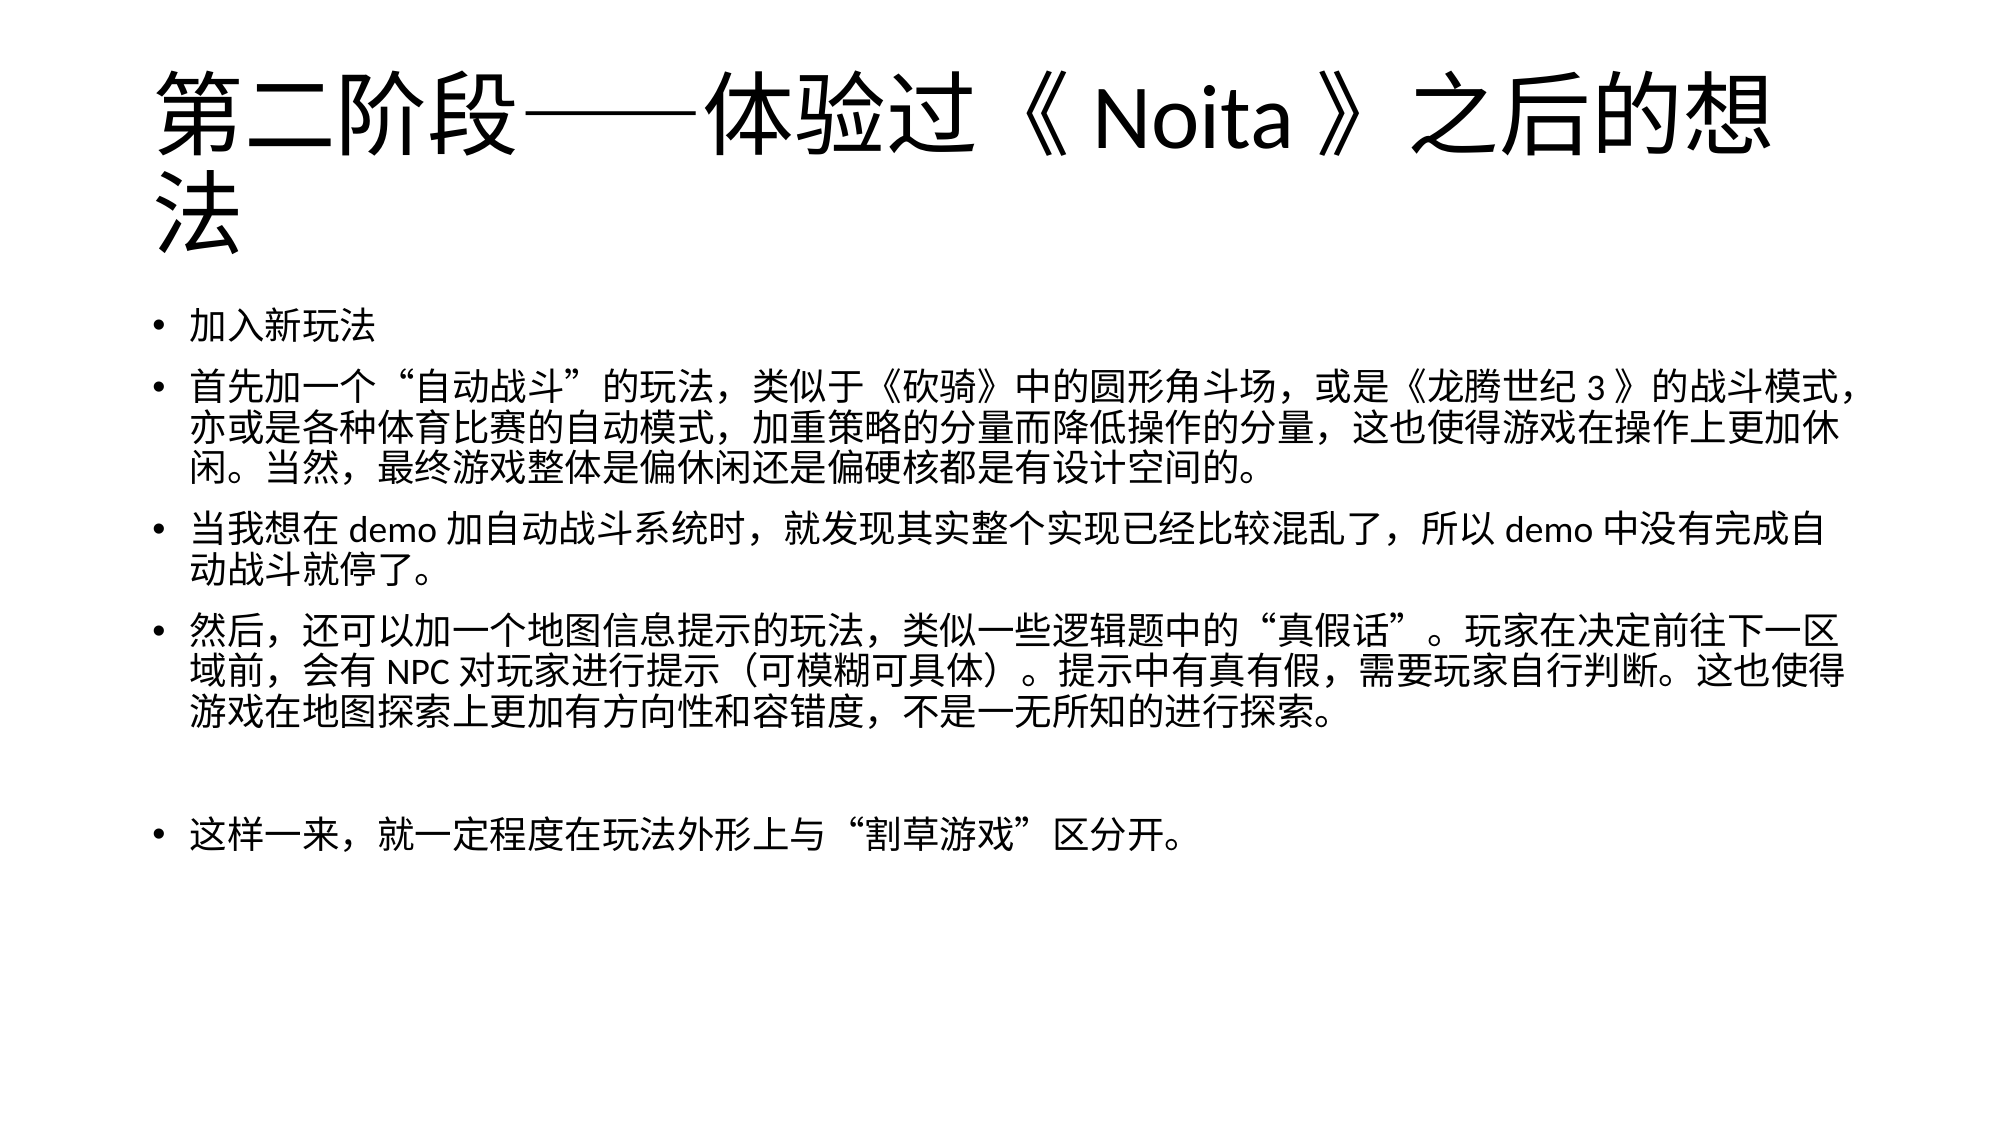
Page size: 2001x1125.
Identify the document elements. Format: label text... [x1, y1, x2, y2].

list 加入新玩法 首先加一个“自动战斗”的玩法，类似于《砍骑》中的圆形角斗场，或是《龙腾世纪3》的战斗模式，亦或是各种体育比赛的自动模式，加重策略的分量而降低操作的分量，这也使得游戏在操作上更加休闲。当然，最终游戏整体是偏休闲还是偏硬核都是有设计空间的。 当我想在demo加自动战斗系统时，就发现其实整个实现已经比较混乱了，所以demo中没有完成自动战斗就停了。 然后，还可以加一个地图信息提示的玩法，类似一些逻辑题中的“真假话”。玩家在决定前往下一区域前，会有NPC对玩家进行提示（可模糊可具体）。提示中有真有假，需要玩家自行判断。这也使得游戏在地图探索上更加有方向性和容错度，不是一无所知的进行探索。 这样一来，就一定程度在玩法外形上与“割草游戏”区分开。 [137, 299, 1863, 1014]
title 第二阶段——体验过《Noita》之后的想法 [137, 59, 1863, 278]
